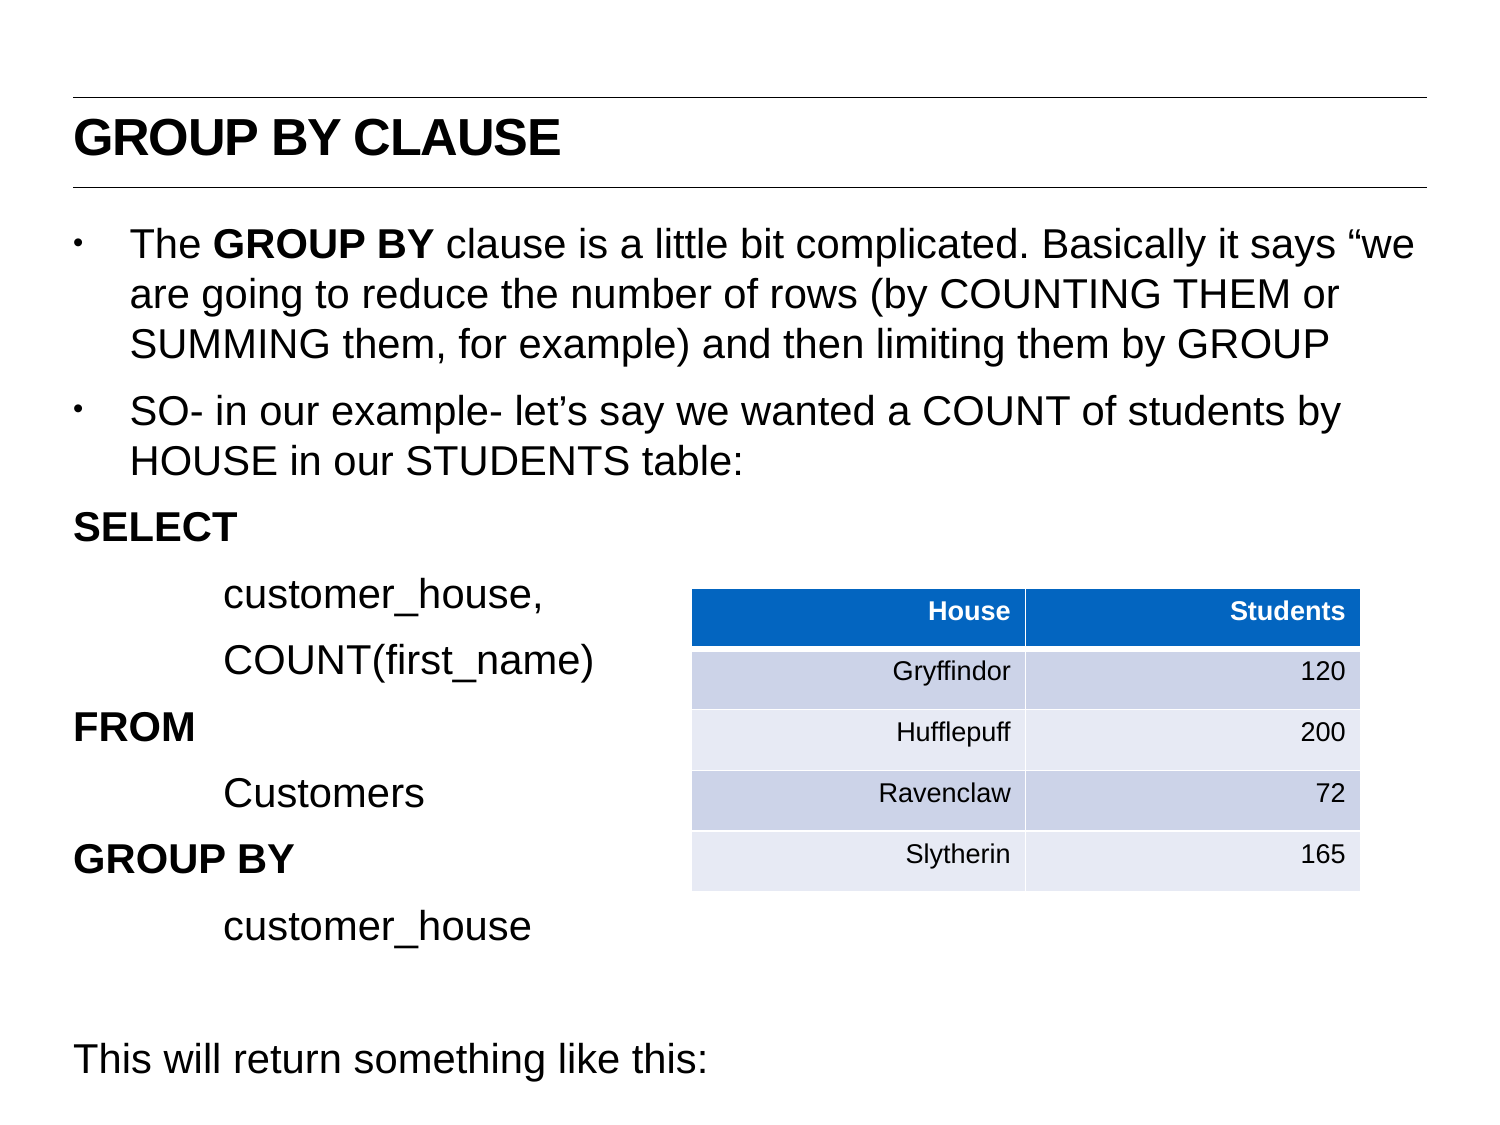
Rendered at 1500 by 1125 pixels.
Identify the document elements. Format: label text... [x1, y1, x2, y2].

table_cell 120 [1026, 652, 1360, 709]
table_cell Slytherin [692, 832, 1025, 891]
table_cell 200 [1026, 710, 1360, 770]
list GROUP BY Clause [72, 112, 1174, 181]
table_header House [692, 589, 1025, 646]
table_header Students [1026, 589, 1360, 646]
table_cell Gryffindor [692, 652, 1025, 709]
table_cell Ravenclaw [692, 771, 1025, 830]
table_cell 72 [1026, 771, 1360, 830]
list The GROUP BY clause is a little bit complicated. Basically it says “we are going to reduce the number of rows (by COUNTING THEM or SUMMING them, for example) and then limiting them by GROUP SO- in our example- let’s say we wanted a COUNT of students by HOUSE in our STUDENTS table: SELECT customer_house, COUNT(first_name) FROM Customers GROUP BY customer_house This will return something like this: [72, 216, 1428, 805]
table_cell Hufflepuff [692, 710, 1025, 770]
table_cell 165 [1026, 832, 1360, 891]
